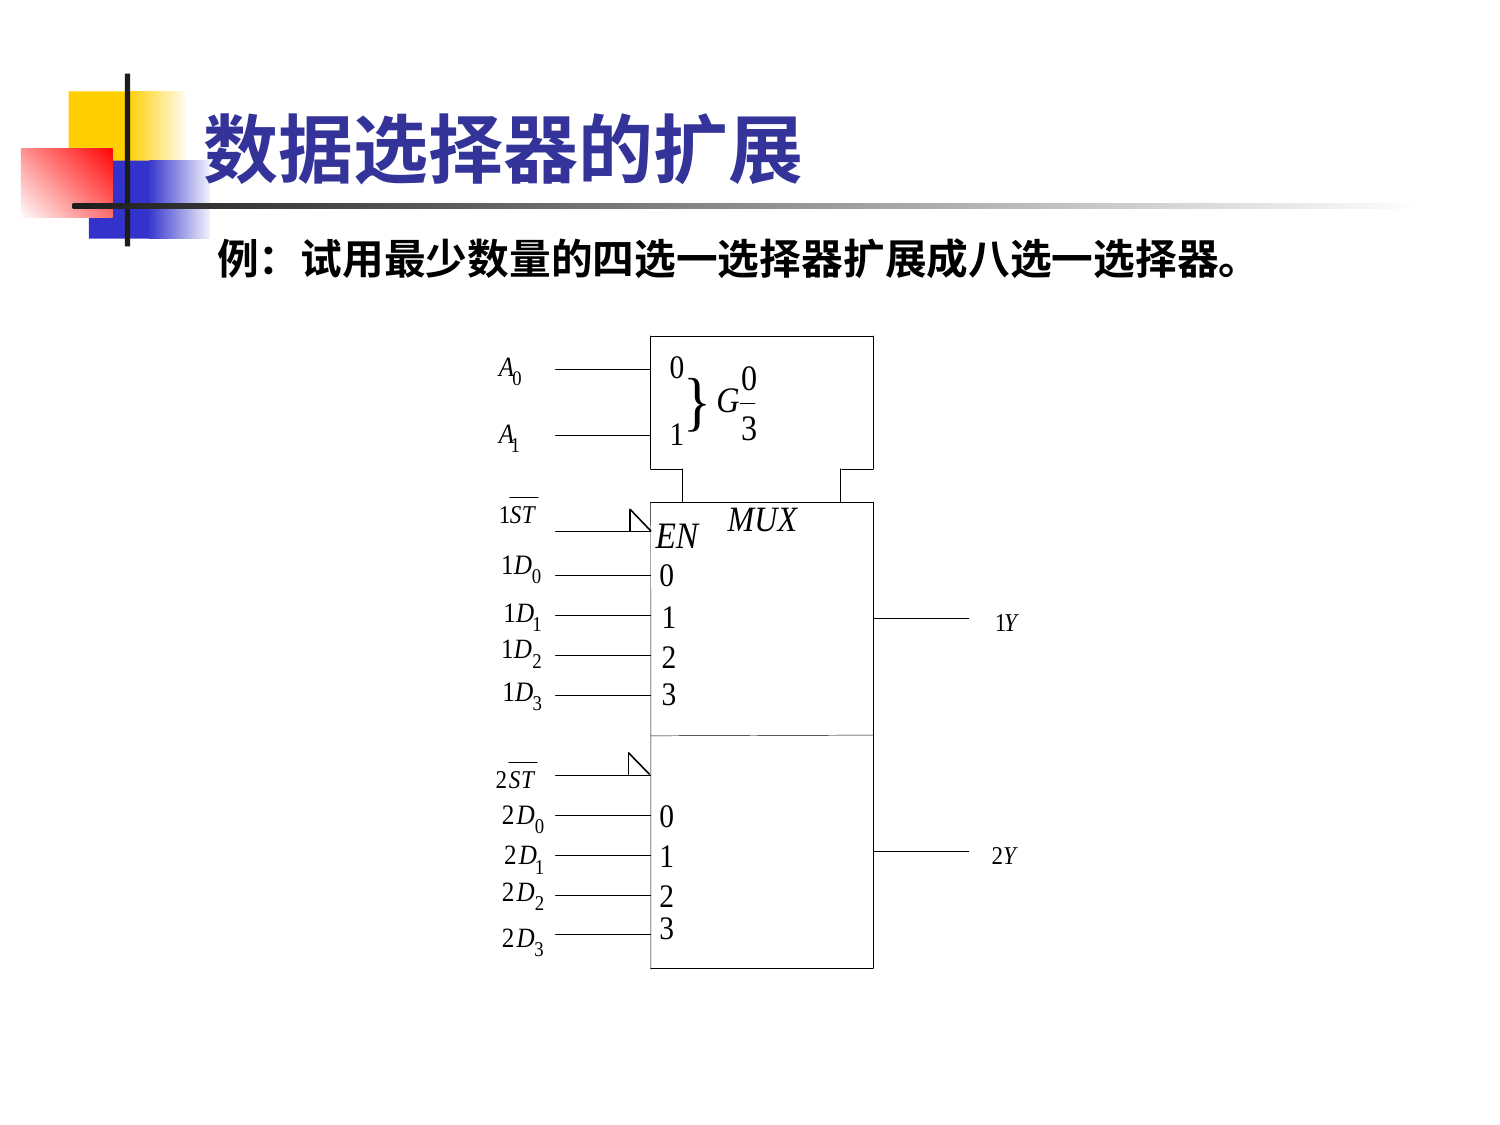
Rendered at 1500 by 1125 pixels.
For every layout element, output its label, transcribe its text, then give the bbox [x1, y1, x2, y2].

title 数据选择器的扩展 [188, 12, 1468, 200]
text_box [474, 312, 1037, 1013]
text_box 例：试用最少数量的四选一选择器扩展成八选一选择器。 [202, 224, 1276, 290]
